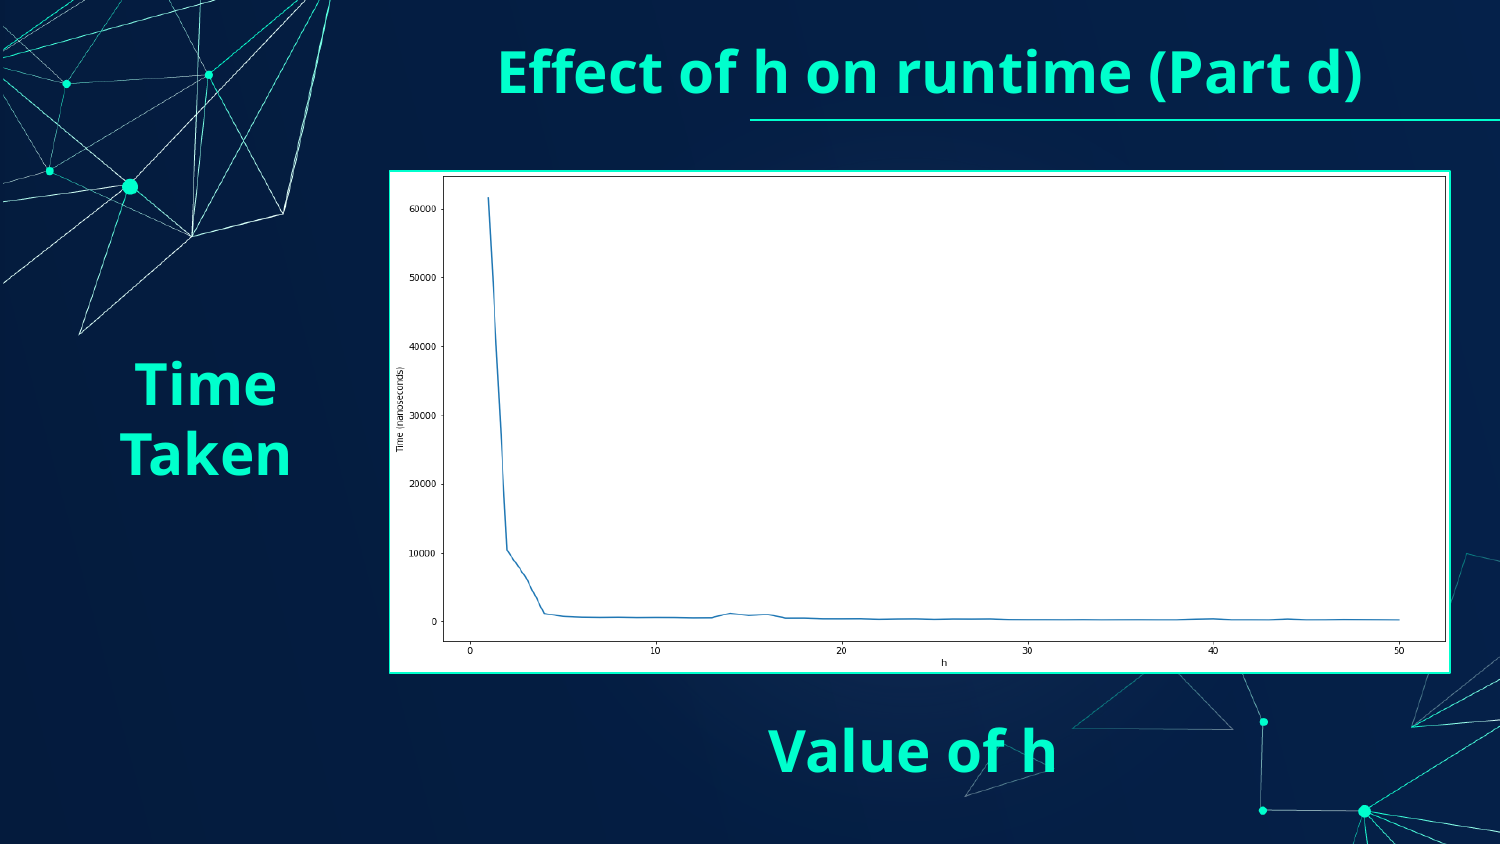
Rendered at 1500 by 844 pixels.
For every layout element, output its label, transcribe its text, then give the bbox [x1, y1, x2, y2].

title Effect of h on runtime (Part d) [389, 26, 1470, 121]
title Time Taken [83, 341, 329, 503]
title Value of h [753, 694, 1086, 800]
picture [0, 0, 1500, 844]
